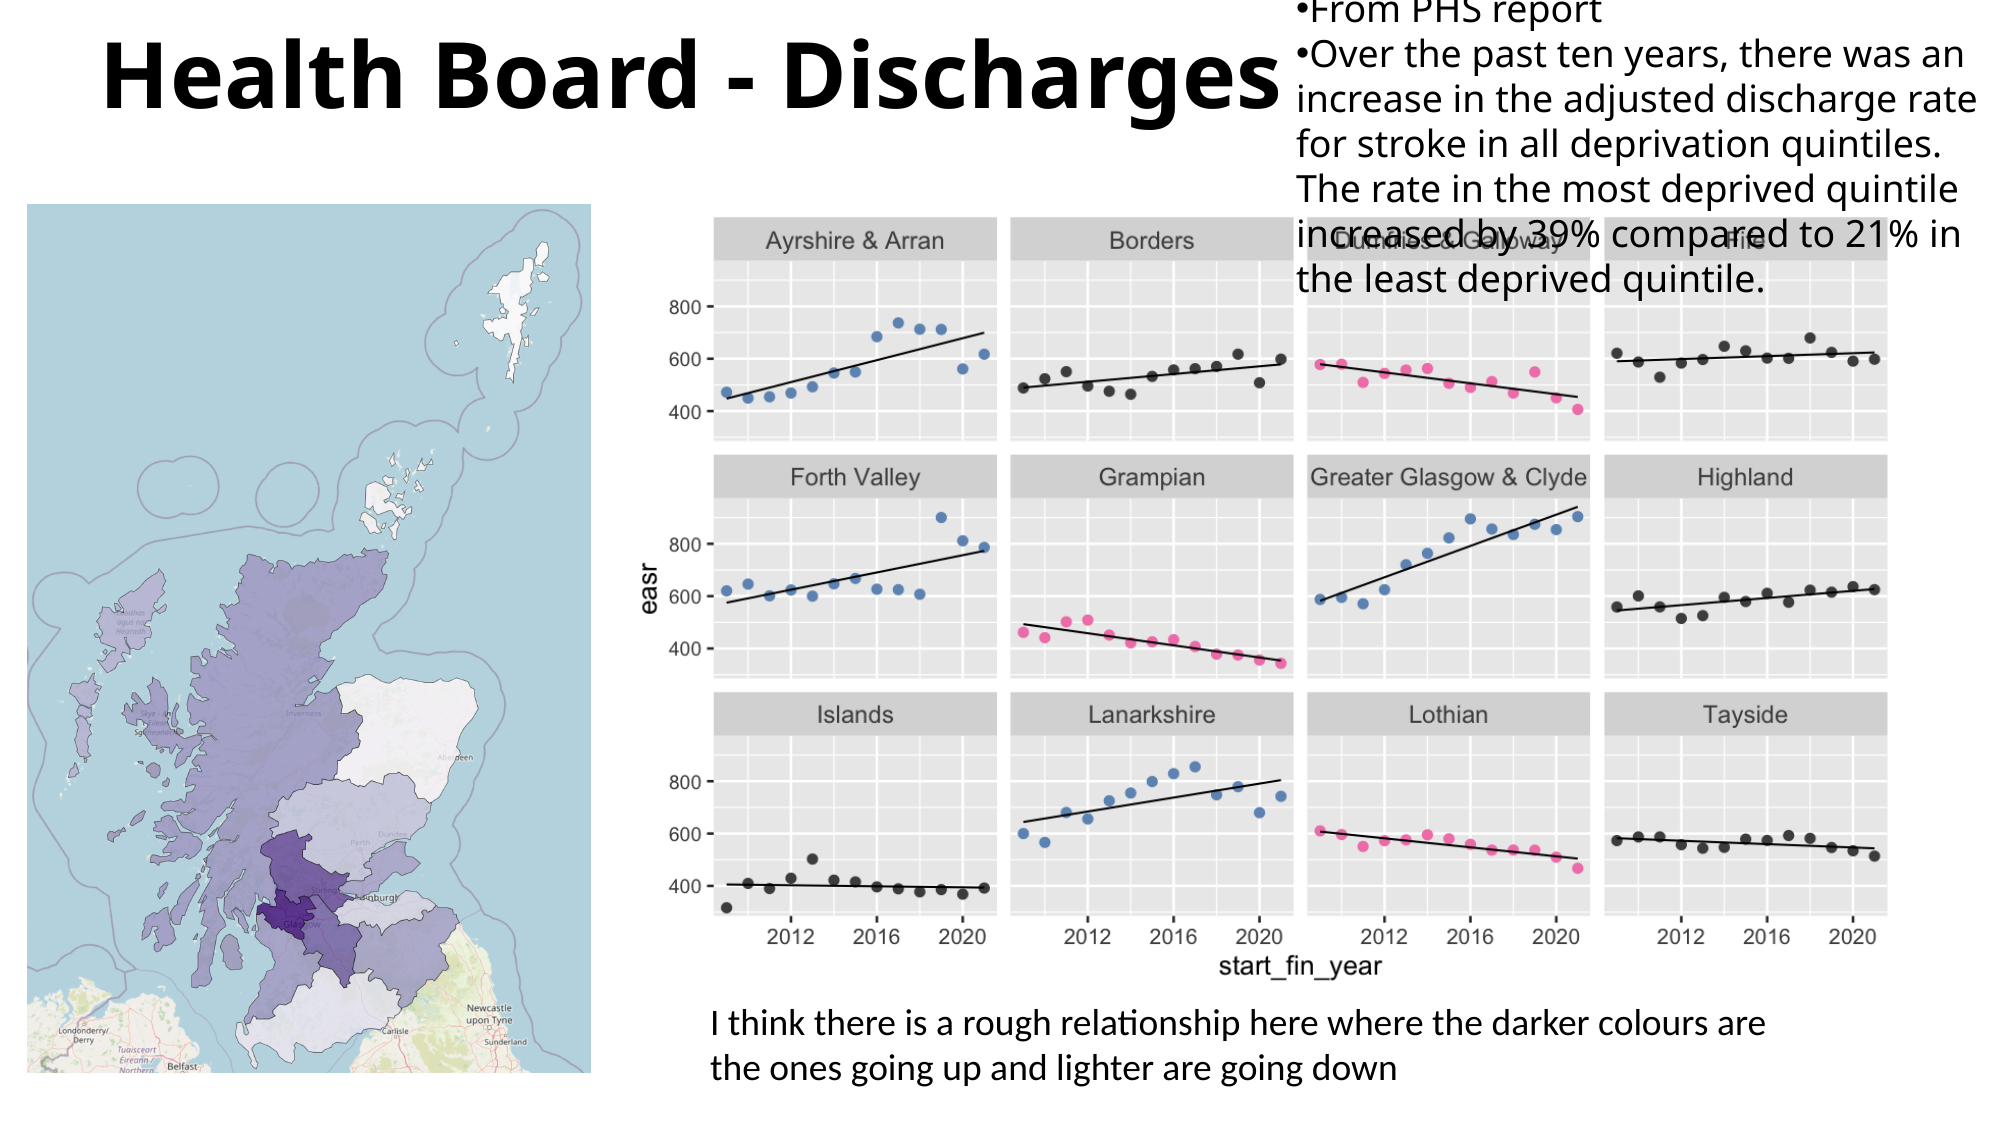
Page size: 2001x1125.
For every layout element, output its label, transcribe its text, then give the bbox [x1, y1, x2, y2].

text_box Health Board - Discharges [84, 0, 1281, 188]
picture [624, 204, 1900, 993]
picture [27, 204, 591, 1073]
text_box From PHS report Over the past ten years, there was an increase in the adjusted discharge rate for stroke in all deprivation quintiles. The rate in the most deprived quintile increased by 39% compared to 21% in the least deprived quintile. [1281, 0, 2000, 308]
text_box I think there is a rough relationship here where the darker colours are the ones going up and lighter are going down [695, 993, 1830, 1095]
